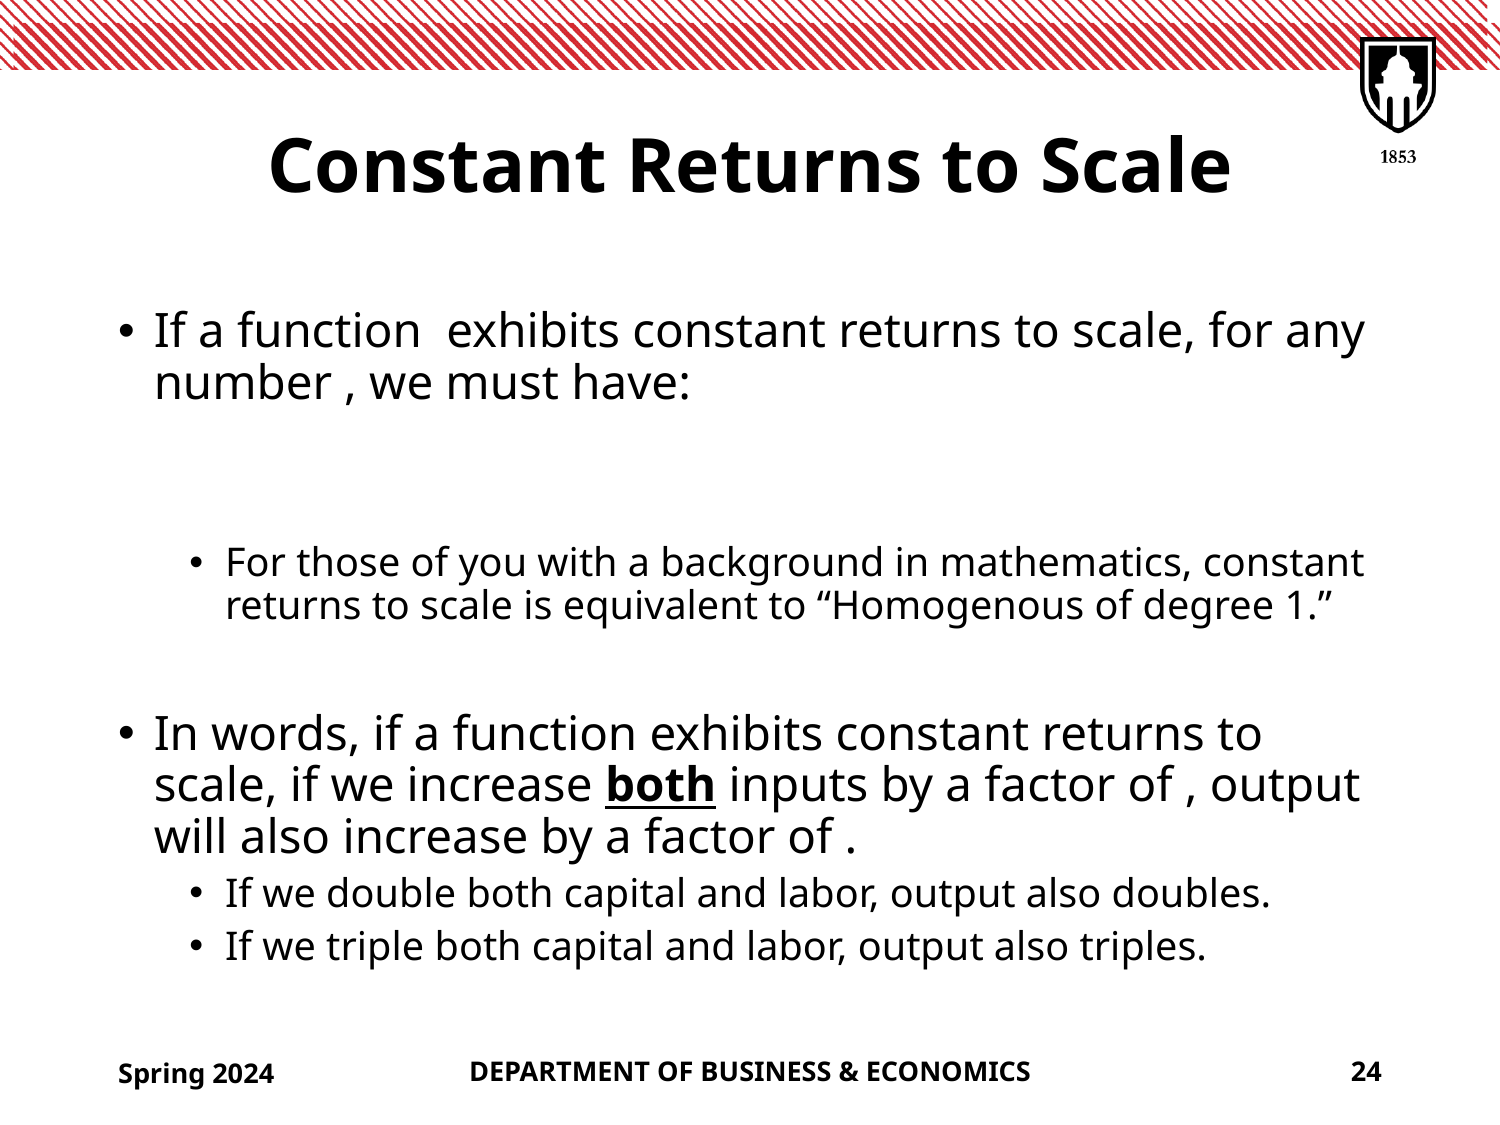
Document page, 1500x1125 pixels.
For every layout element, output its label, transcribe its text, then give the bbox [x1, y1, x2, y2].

footer DEPARTMENT OF BUSINESS & ECONOMICS [277, 1042, 1059, 1103]
slide_number Spring 2024 [103, 1042, 277, 1103]
slide_number 24 [1059, 1042, 1397, 1103]
picture [0, 0, 1500, 163]
title Constant Returns to Scale [103, 59, 1397, 278]
